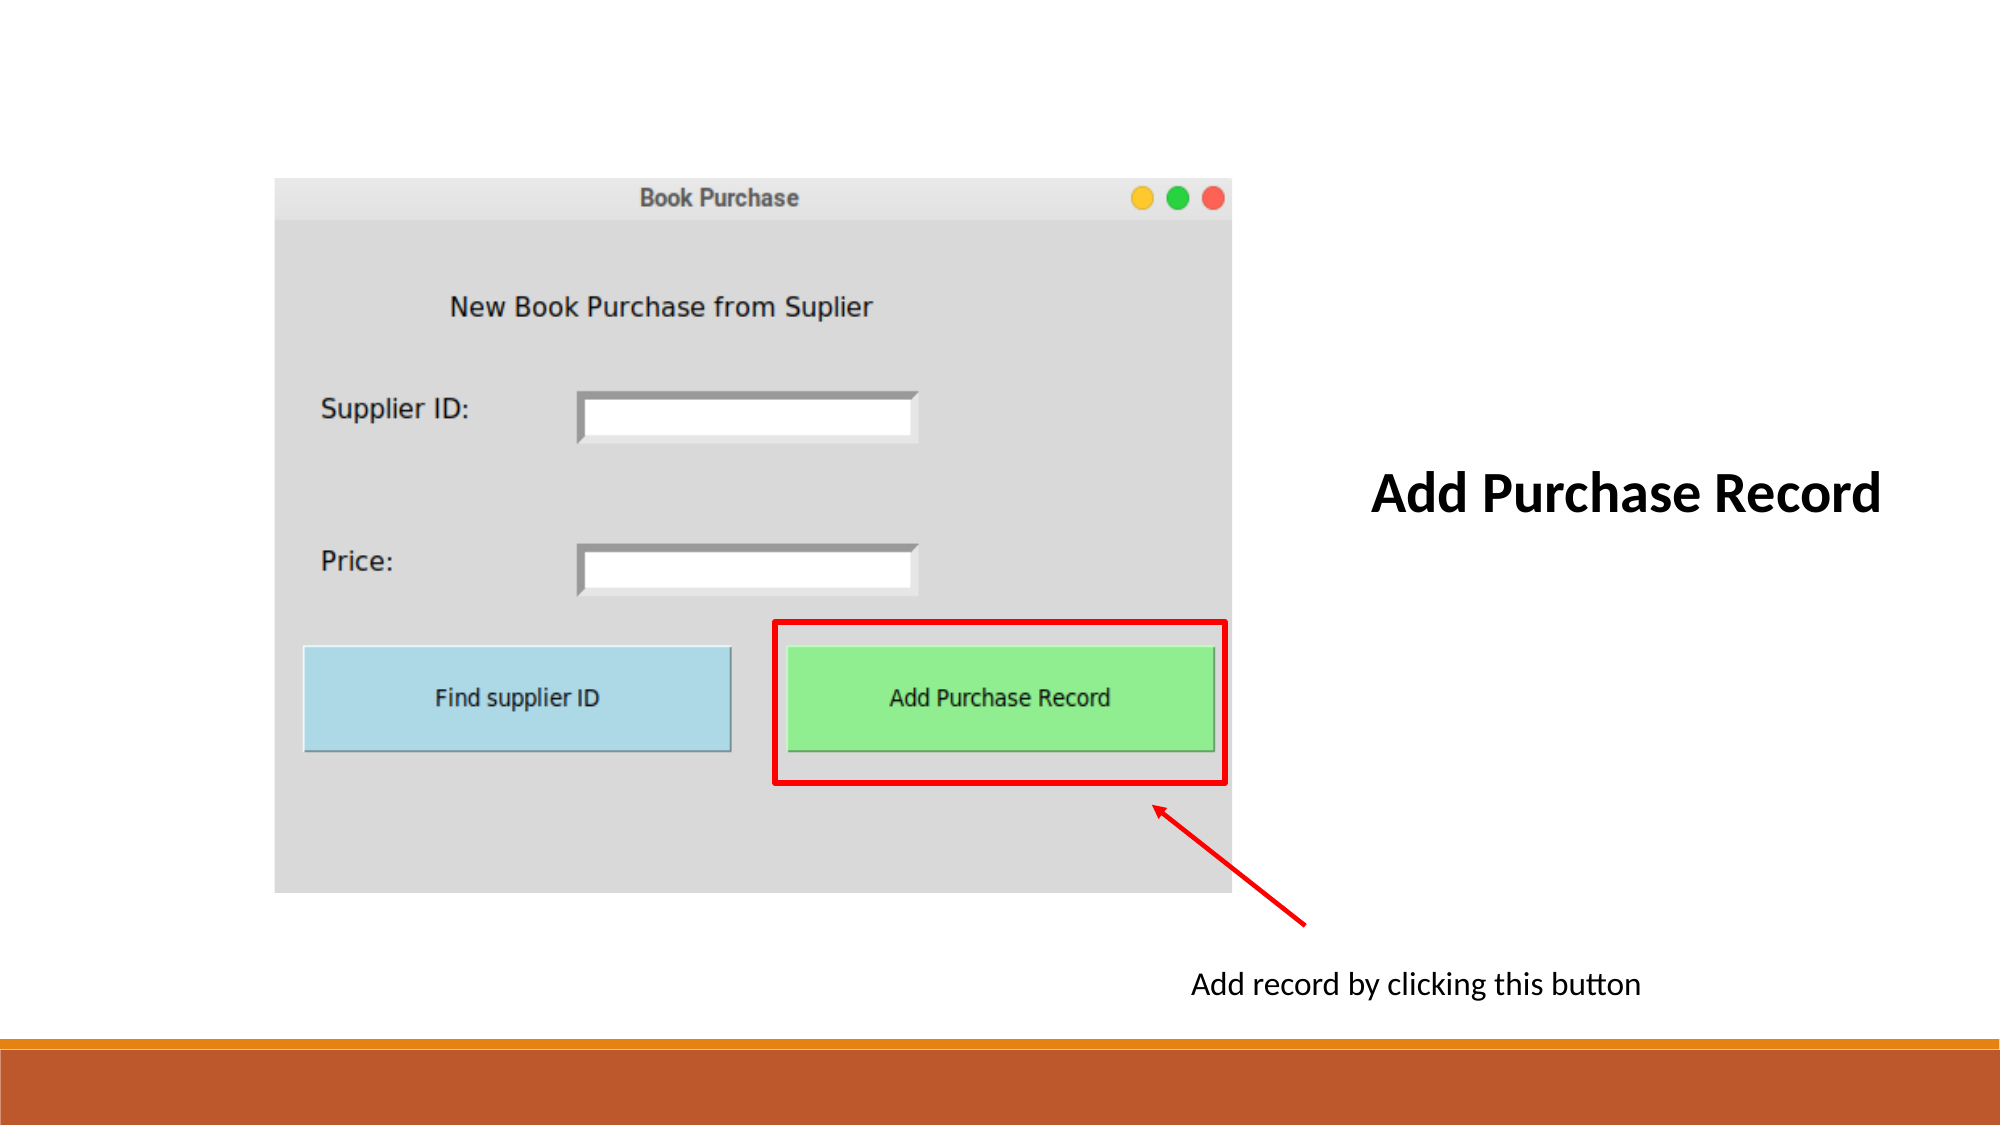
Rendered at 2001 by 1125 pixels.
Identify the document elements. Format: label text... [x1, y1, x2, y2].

picture [274, 178, 1233, 893]
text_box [1151, 804, 1306, 927]
text_box Add Purchase Record [1356, 447, 1983, 533]
text_box Add record by clicking this button [1176, 947, 1726, 1018]
